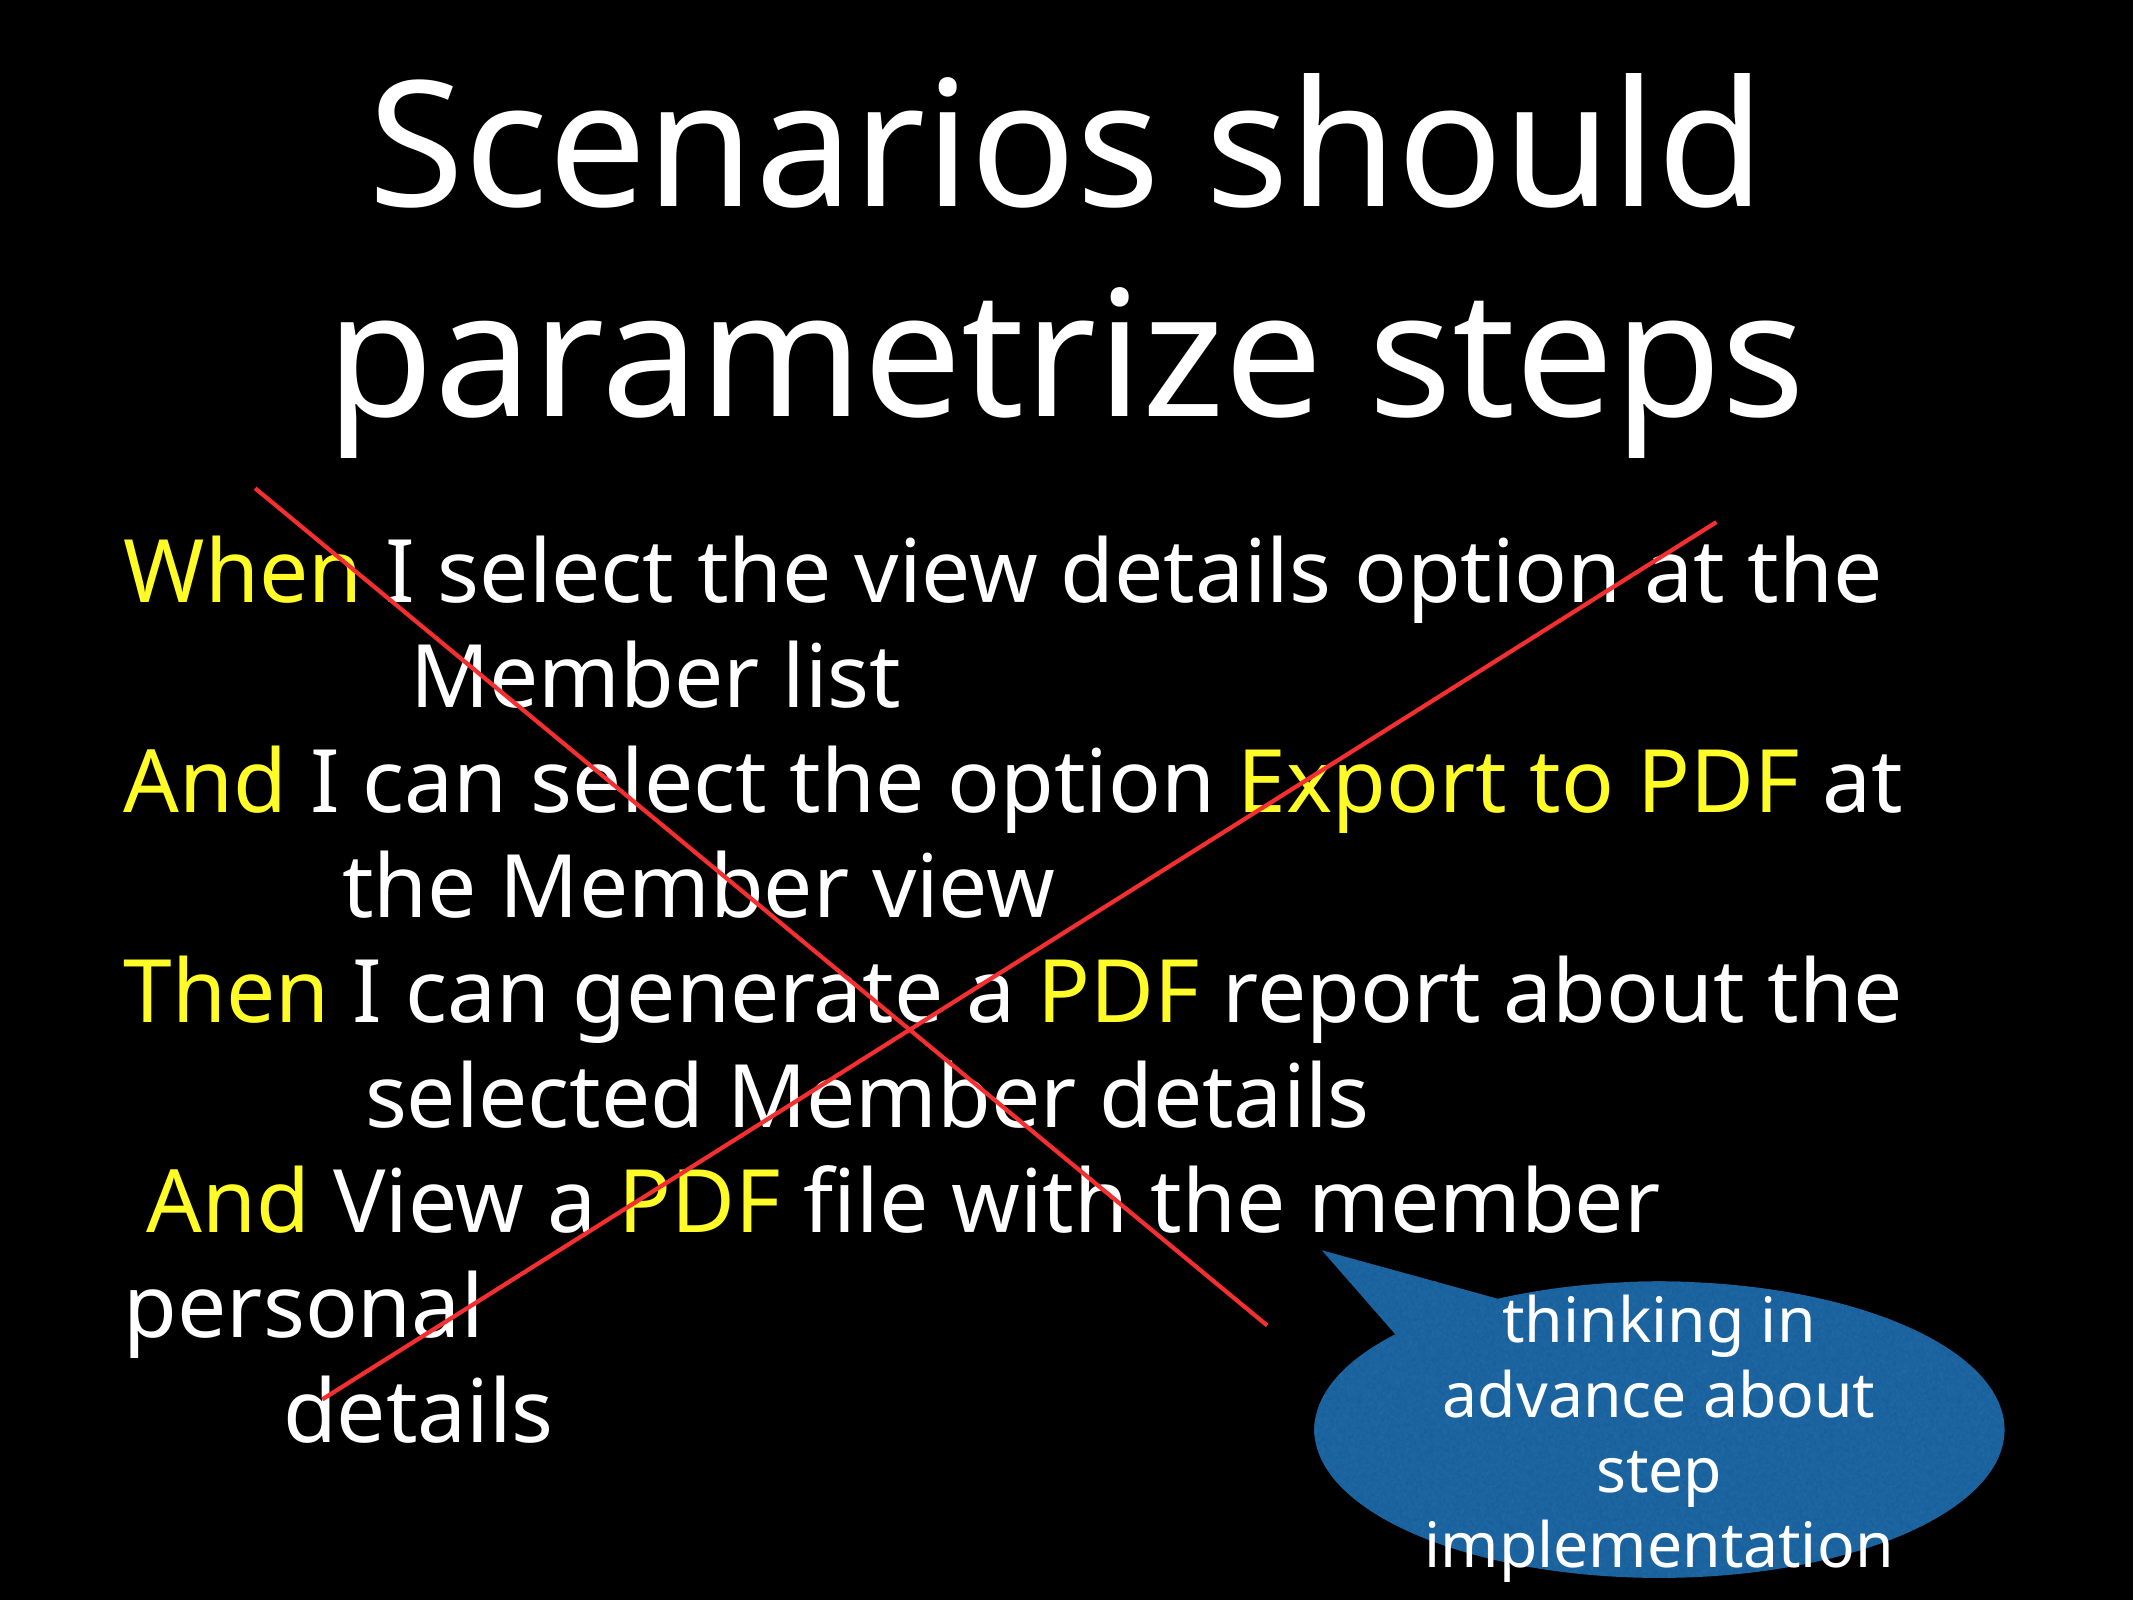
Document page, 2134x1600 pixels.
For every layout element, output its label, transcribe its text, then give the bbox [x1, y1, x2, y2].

text_box When I select the view details option at the Member list And I can select the option Export to PDF at the Member view Then I can generate a PDF report about the selected Member details And View a PDF file with the member personal details [115, 506, 2018, 1469]
text_box thinking in advance about step implementation [1314, 1250, 2005, 1578]
title Scenarios should parametrize steps [207, 41, 1926, 443]
